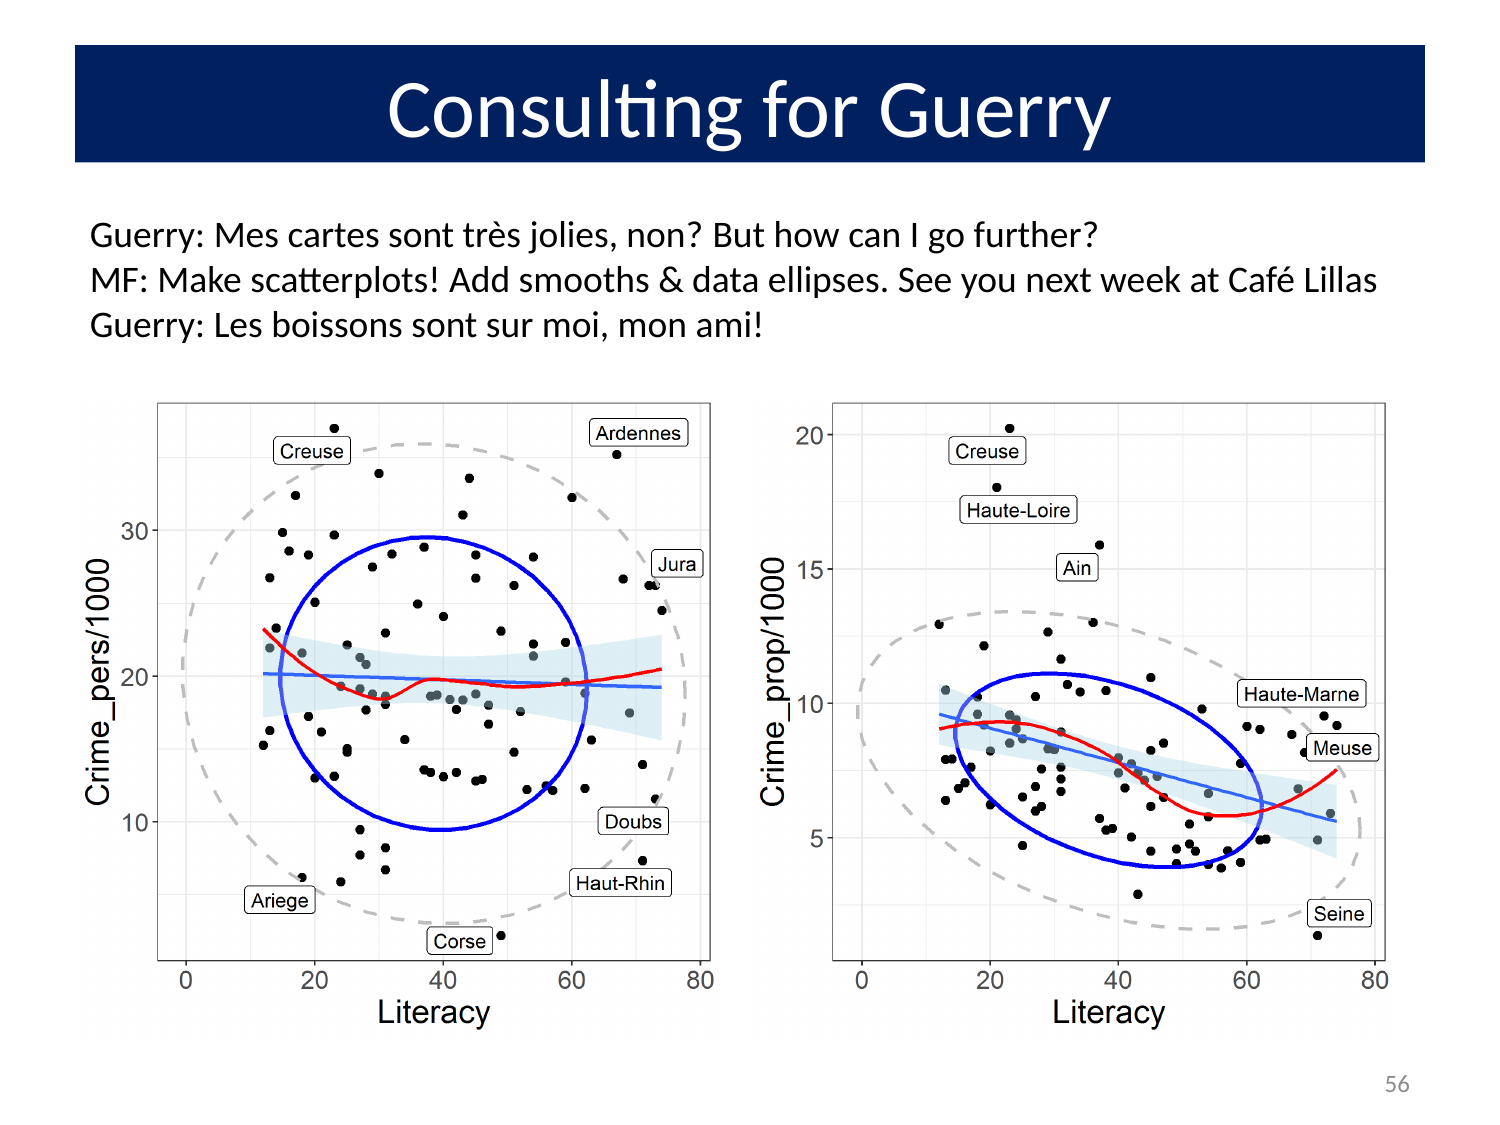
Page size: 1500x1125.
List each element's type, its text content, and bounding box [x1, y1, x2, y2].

text_box Guerry: Mes cartes sont très jolies, non? But how can I go further? MF: Make scatterplots! Add smooths & data ellipses. See you next week at Café Lillas Guerry: Les boissons sont sur moi, mon ami! [74, 202, 1425, 353]
picture [749, 393, 1396, 1039]
picture [74, 393, 721, 1039]
title Consulting for Guerry [75, 45, 1425, 163]
slide_number 56 [1074, 1062, 1425, 1103]
